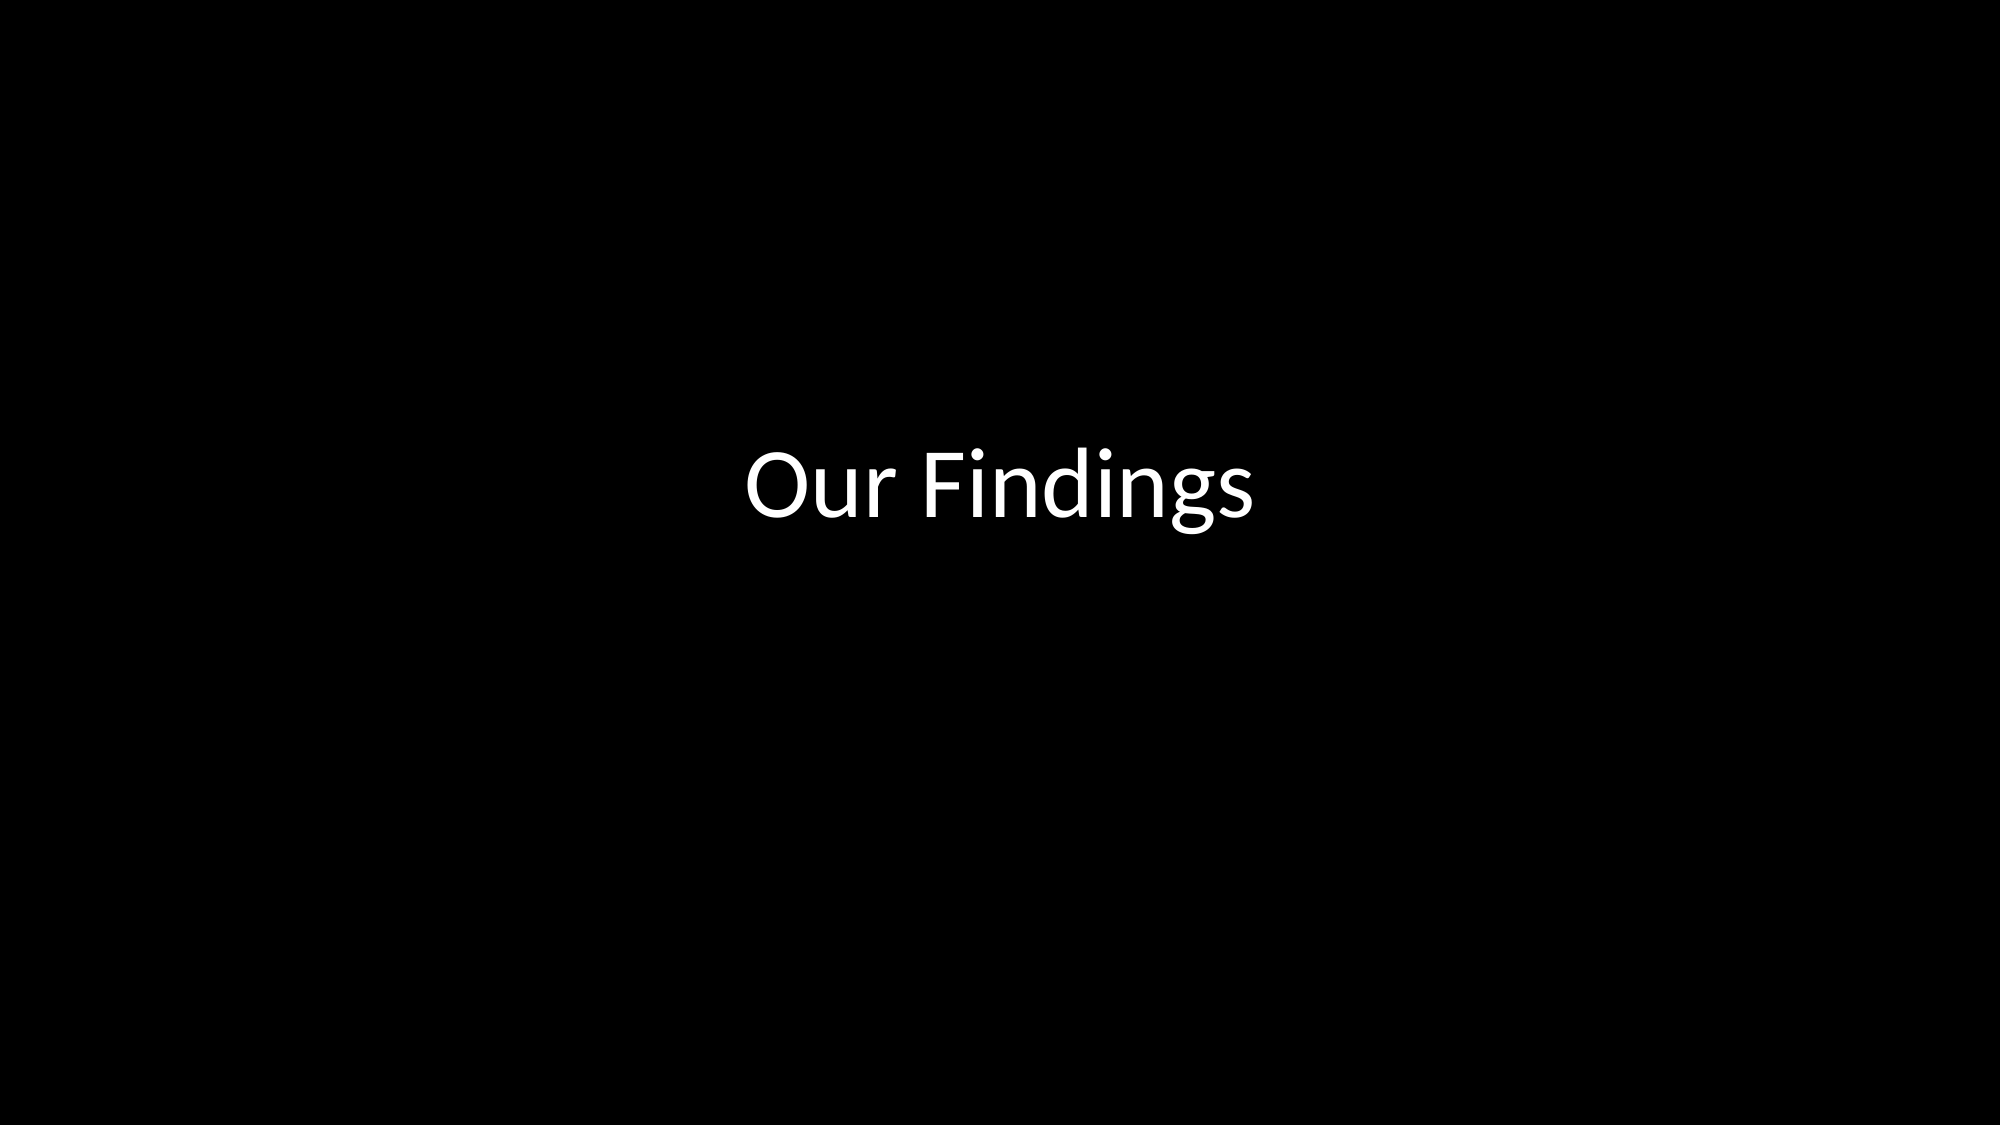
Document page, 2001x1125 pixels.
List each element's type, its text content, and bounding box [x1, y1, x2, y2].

title Our Findings [98, 377, 1902, 578]
